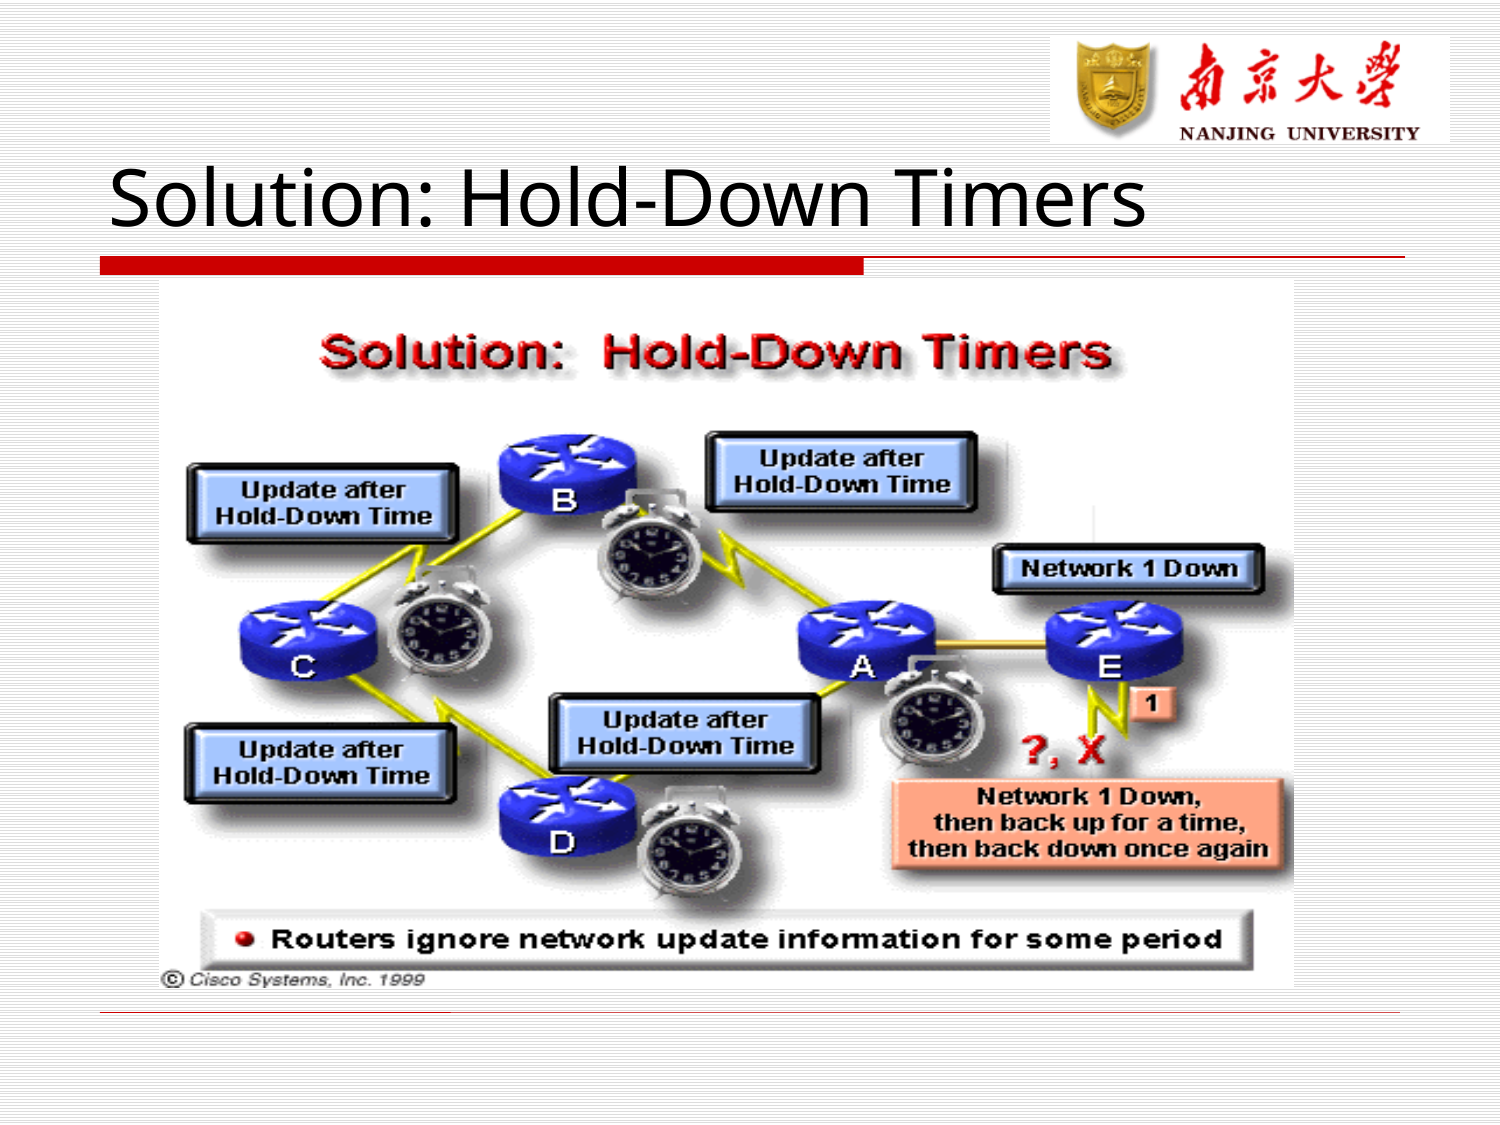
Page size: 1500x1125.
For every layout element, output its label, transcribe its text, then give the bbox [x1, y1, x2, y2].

picture [159, 278, 1294, 988]
text_box Solution: Hold-Down Timers [94, 49, 1407, 250]
picture [1050, 37, 1450, 143]
